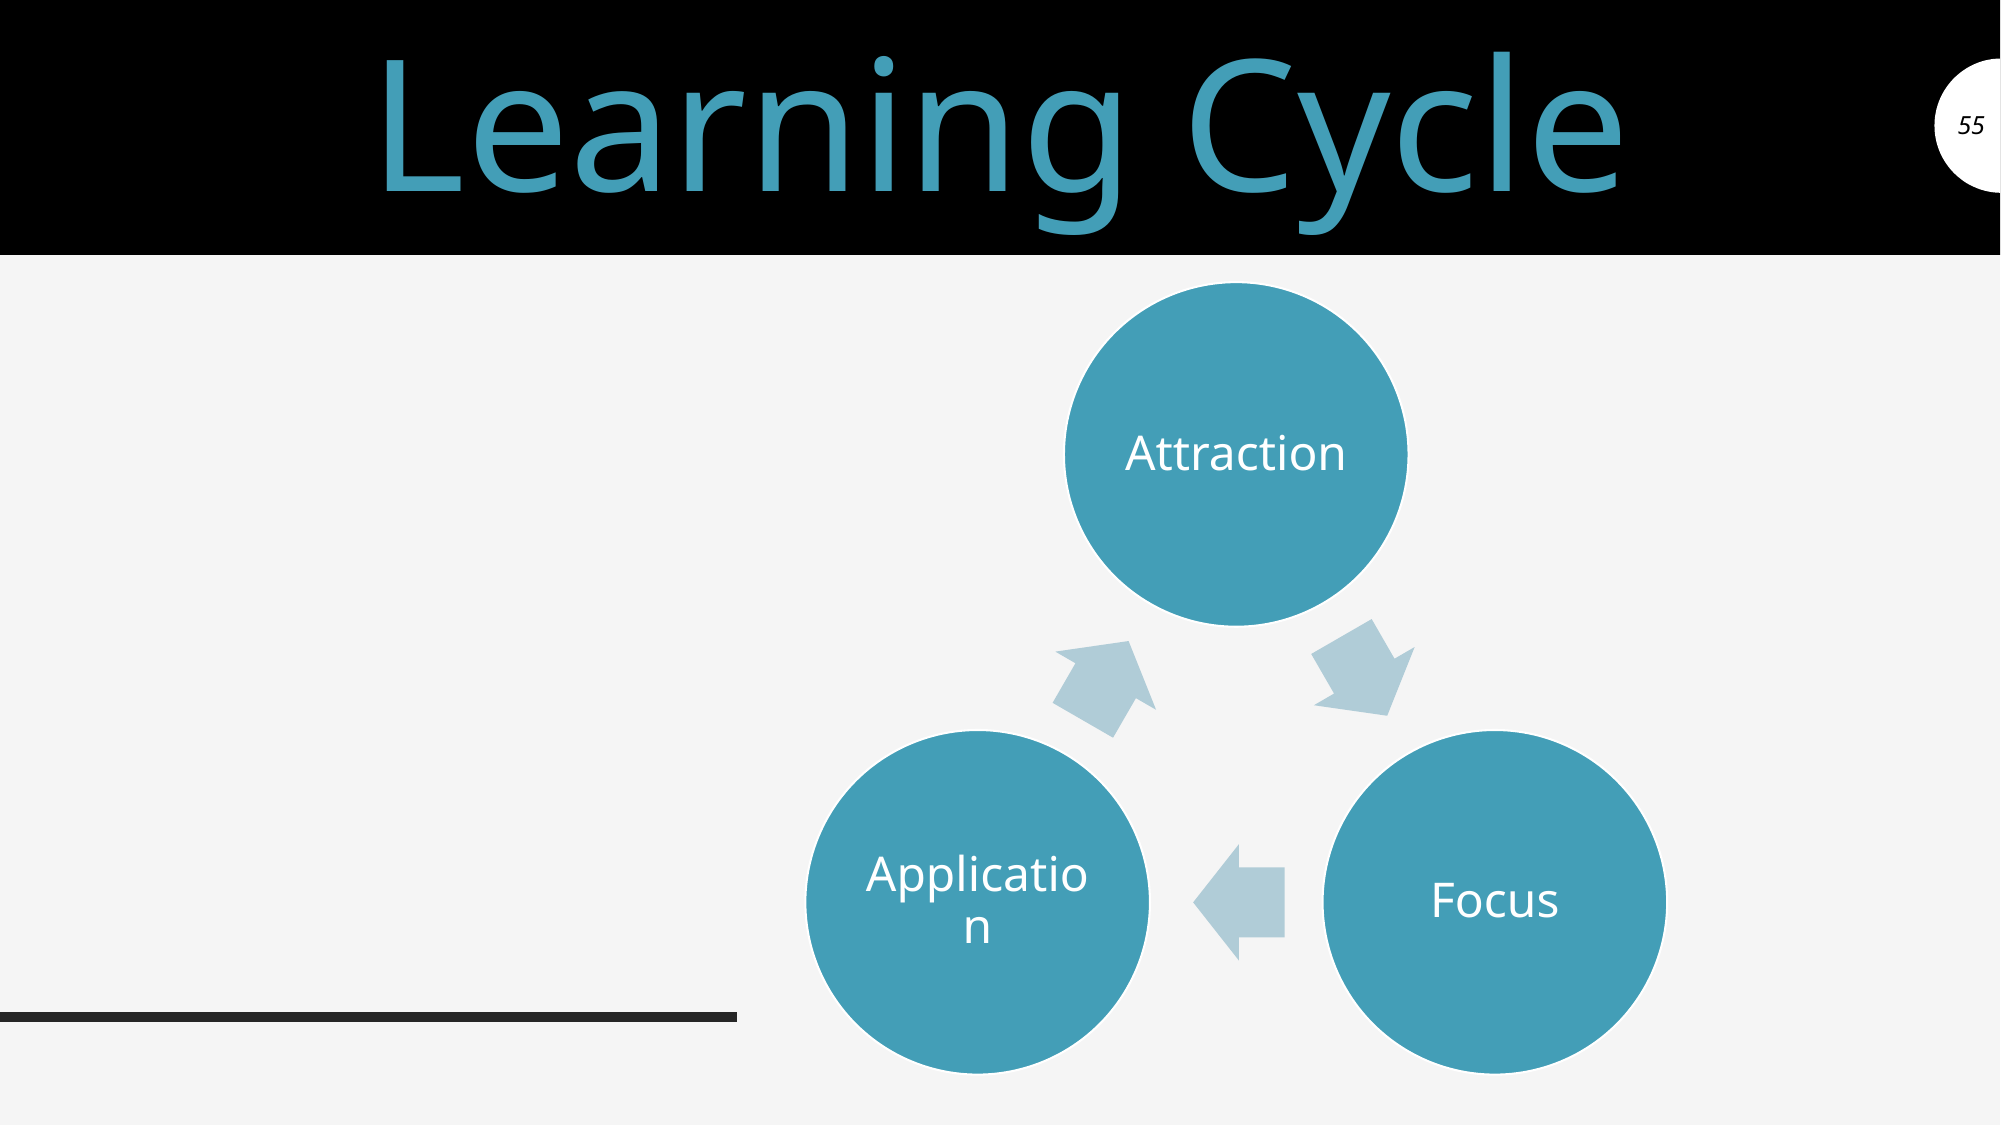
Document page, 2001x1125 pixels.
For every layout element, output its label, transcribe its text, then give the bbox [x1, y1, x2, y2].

title Learning Cycle [125, 50, 1875, 215]
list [539, 281, 1933, 1075]
slide_number 55 [1933, 96, 2000, 157]
